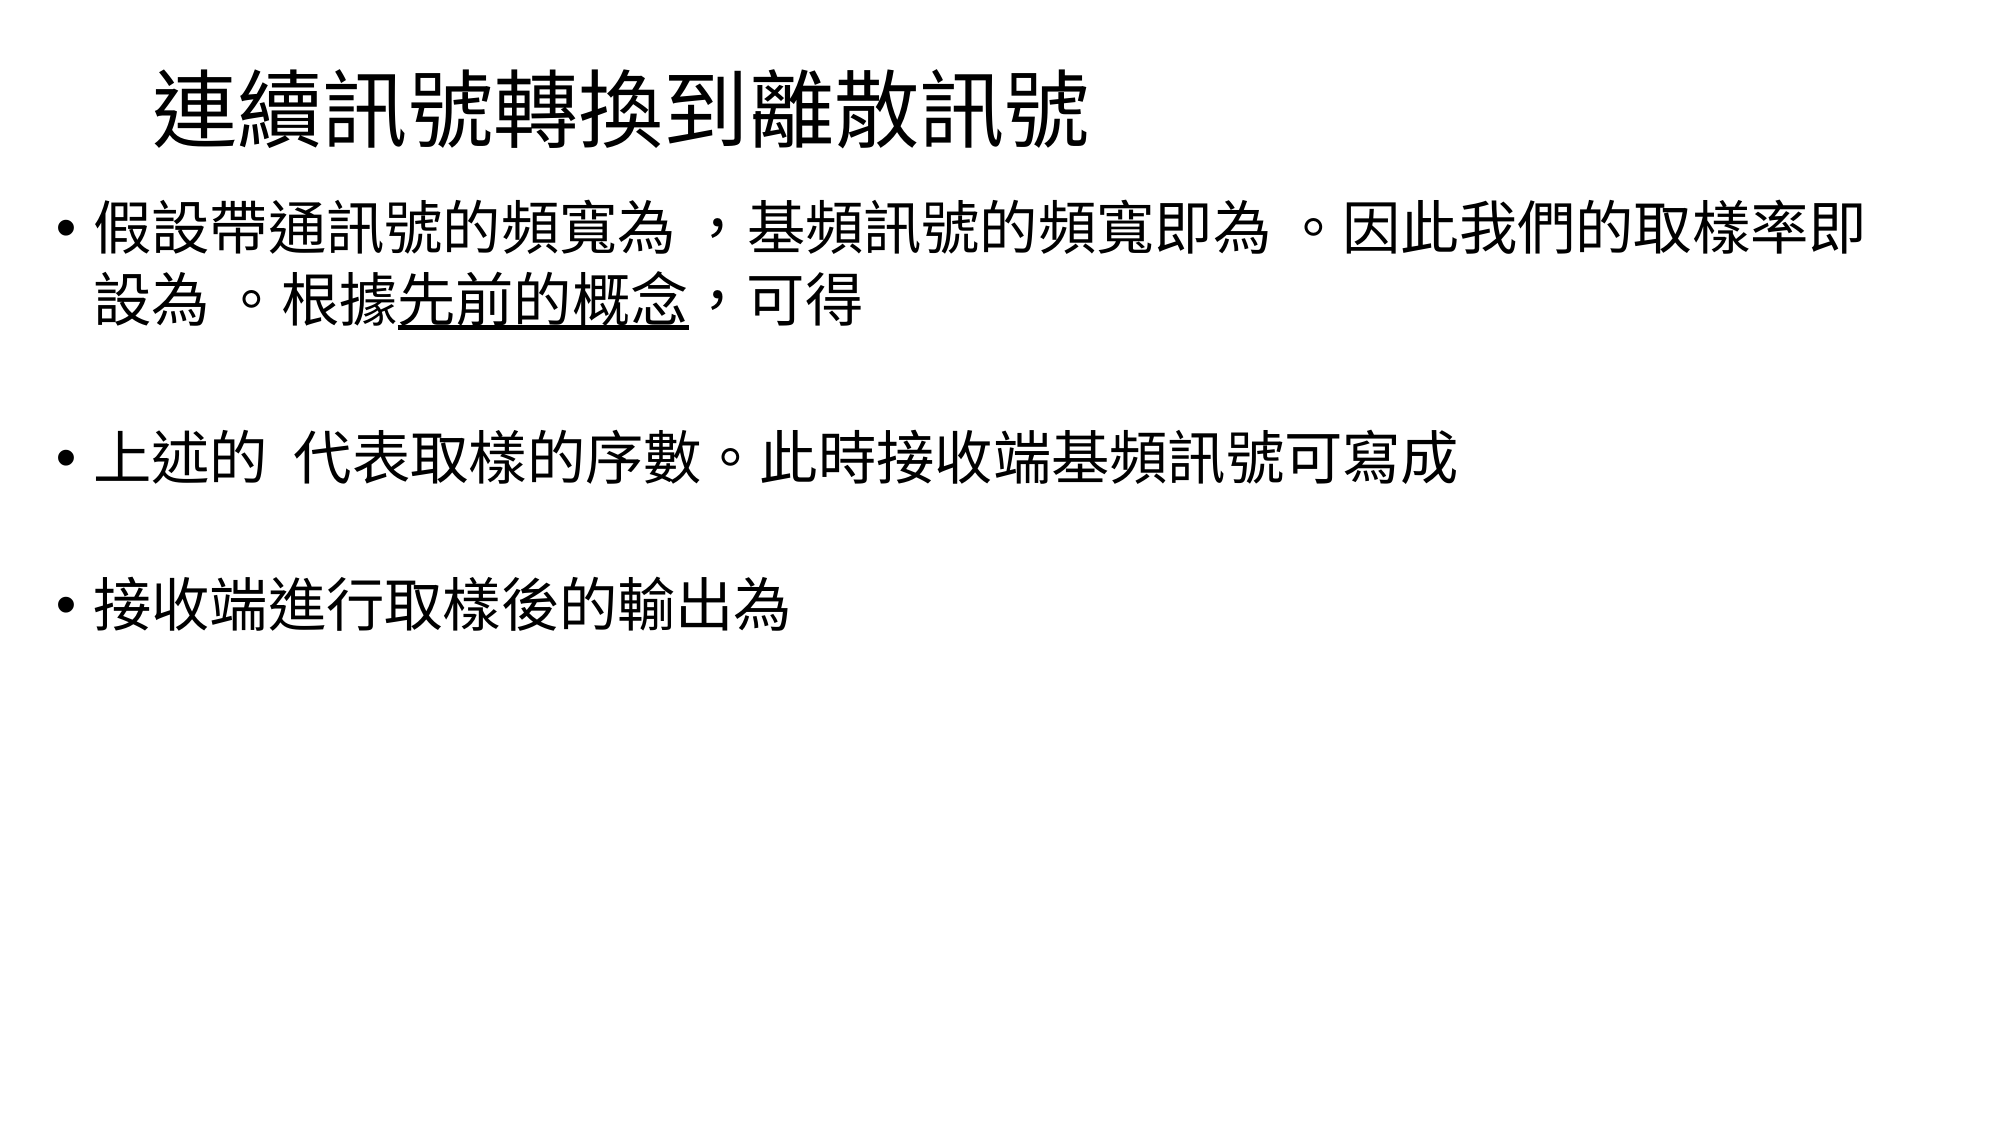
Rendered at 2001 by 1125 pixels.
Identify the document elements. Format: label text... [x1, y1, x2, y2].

title 連續訊號轉換到離散訊號 [137, 59, 1863, 168]
